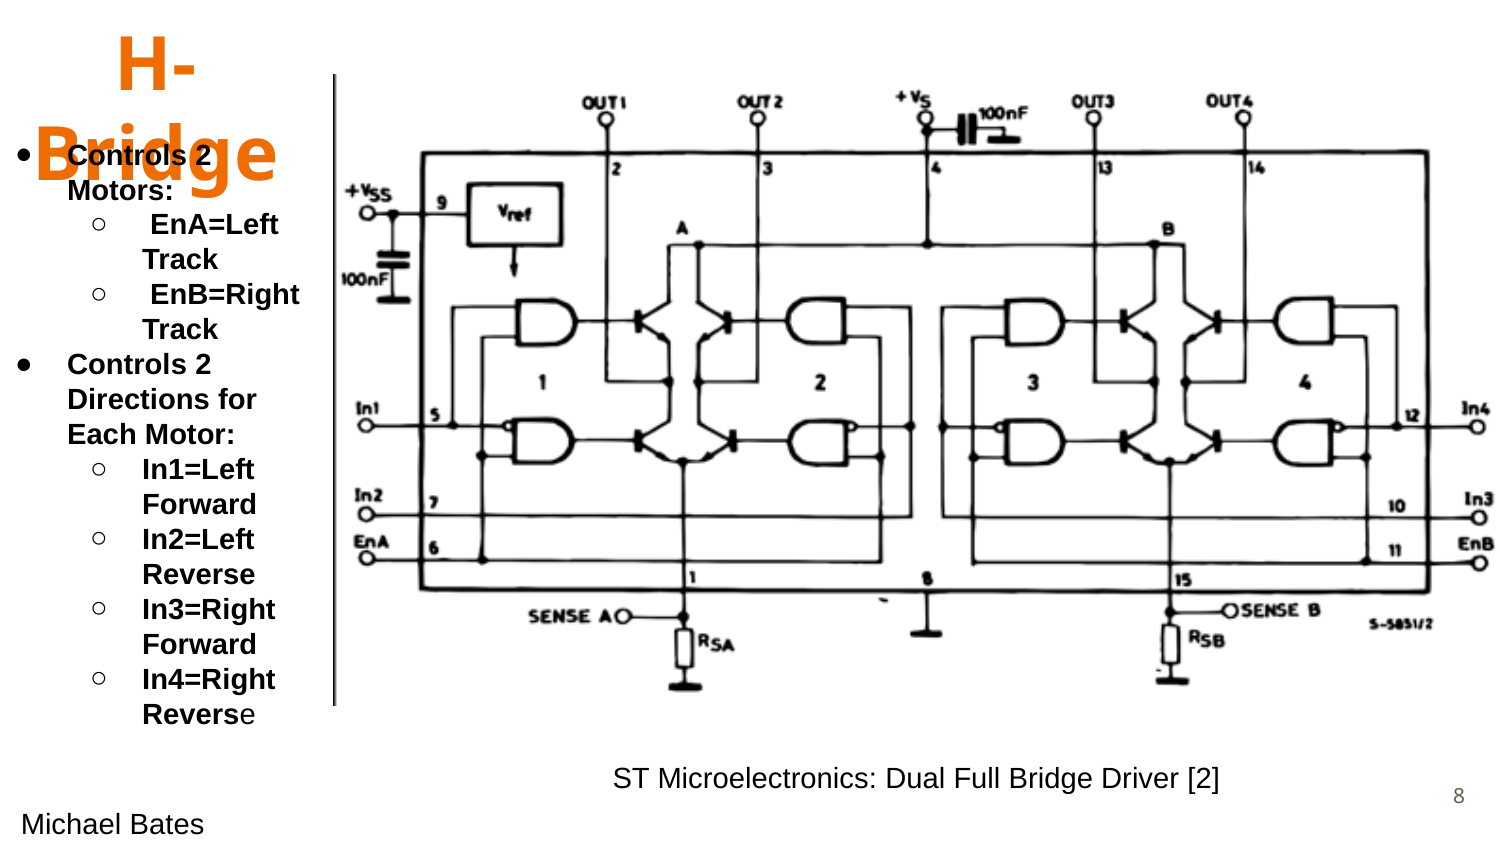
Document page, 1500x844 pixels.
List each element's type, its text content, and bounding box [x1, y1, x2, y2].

slide_number 8 [1389, 764, 1480, 830]
title H-Bridge [3, 0, 307, 116]
text_box ST Microelectronics: Dual Full Bridge Driver [2] [560, 738, 1274, 804]
text_box Michael Bates [5, 790, 299, 844]
picture [333, 74, 1500, 706]
text_box Controls 2 Motors: EnA=Left Track EnB=Right Track Controls 2 Directions for Each Motor: In1=Left Forward In2=Left Reverse In3=Right Forward In4=Right Reverse [0, 120, 334, 765]
